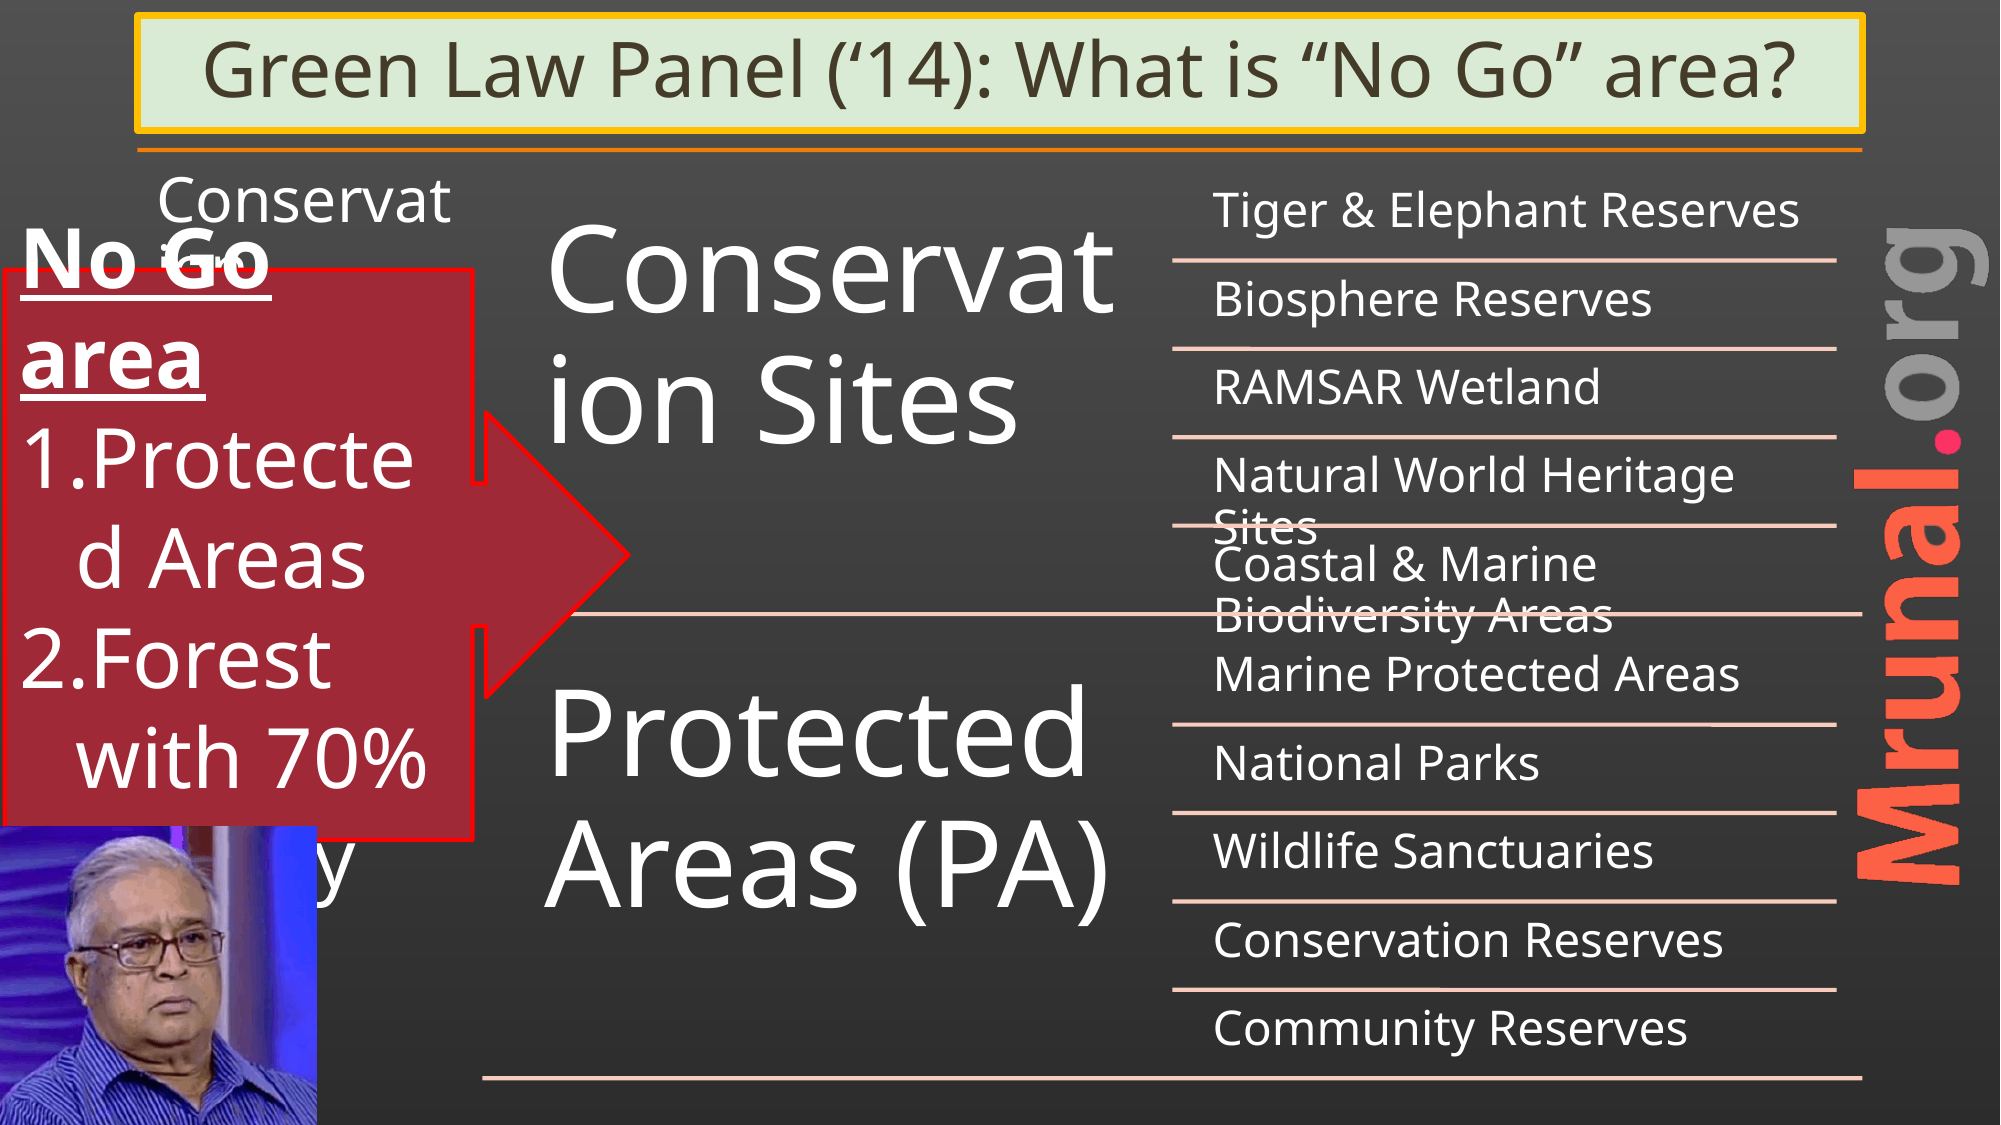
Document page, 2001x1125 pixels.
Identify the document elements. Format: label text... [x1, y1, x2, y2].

picture [0, 826, 317, 1125]
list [137, 149, 1863, 1102]
title Green Law Panel (‘14): What is “No Go” area? [134, 12, 1866, 134]
picture [1863, 223, 2000, 894]
text_box No Go area Protected Areas Forest with 70% canopy [2, 267, 132, 824]
